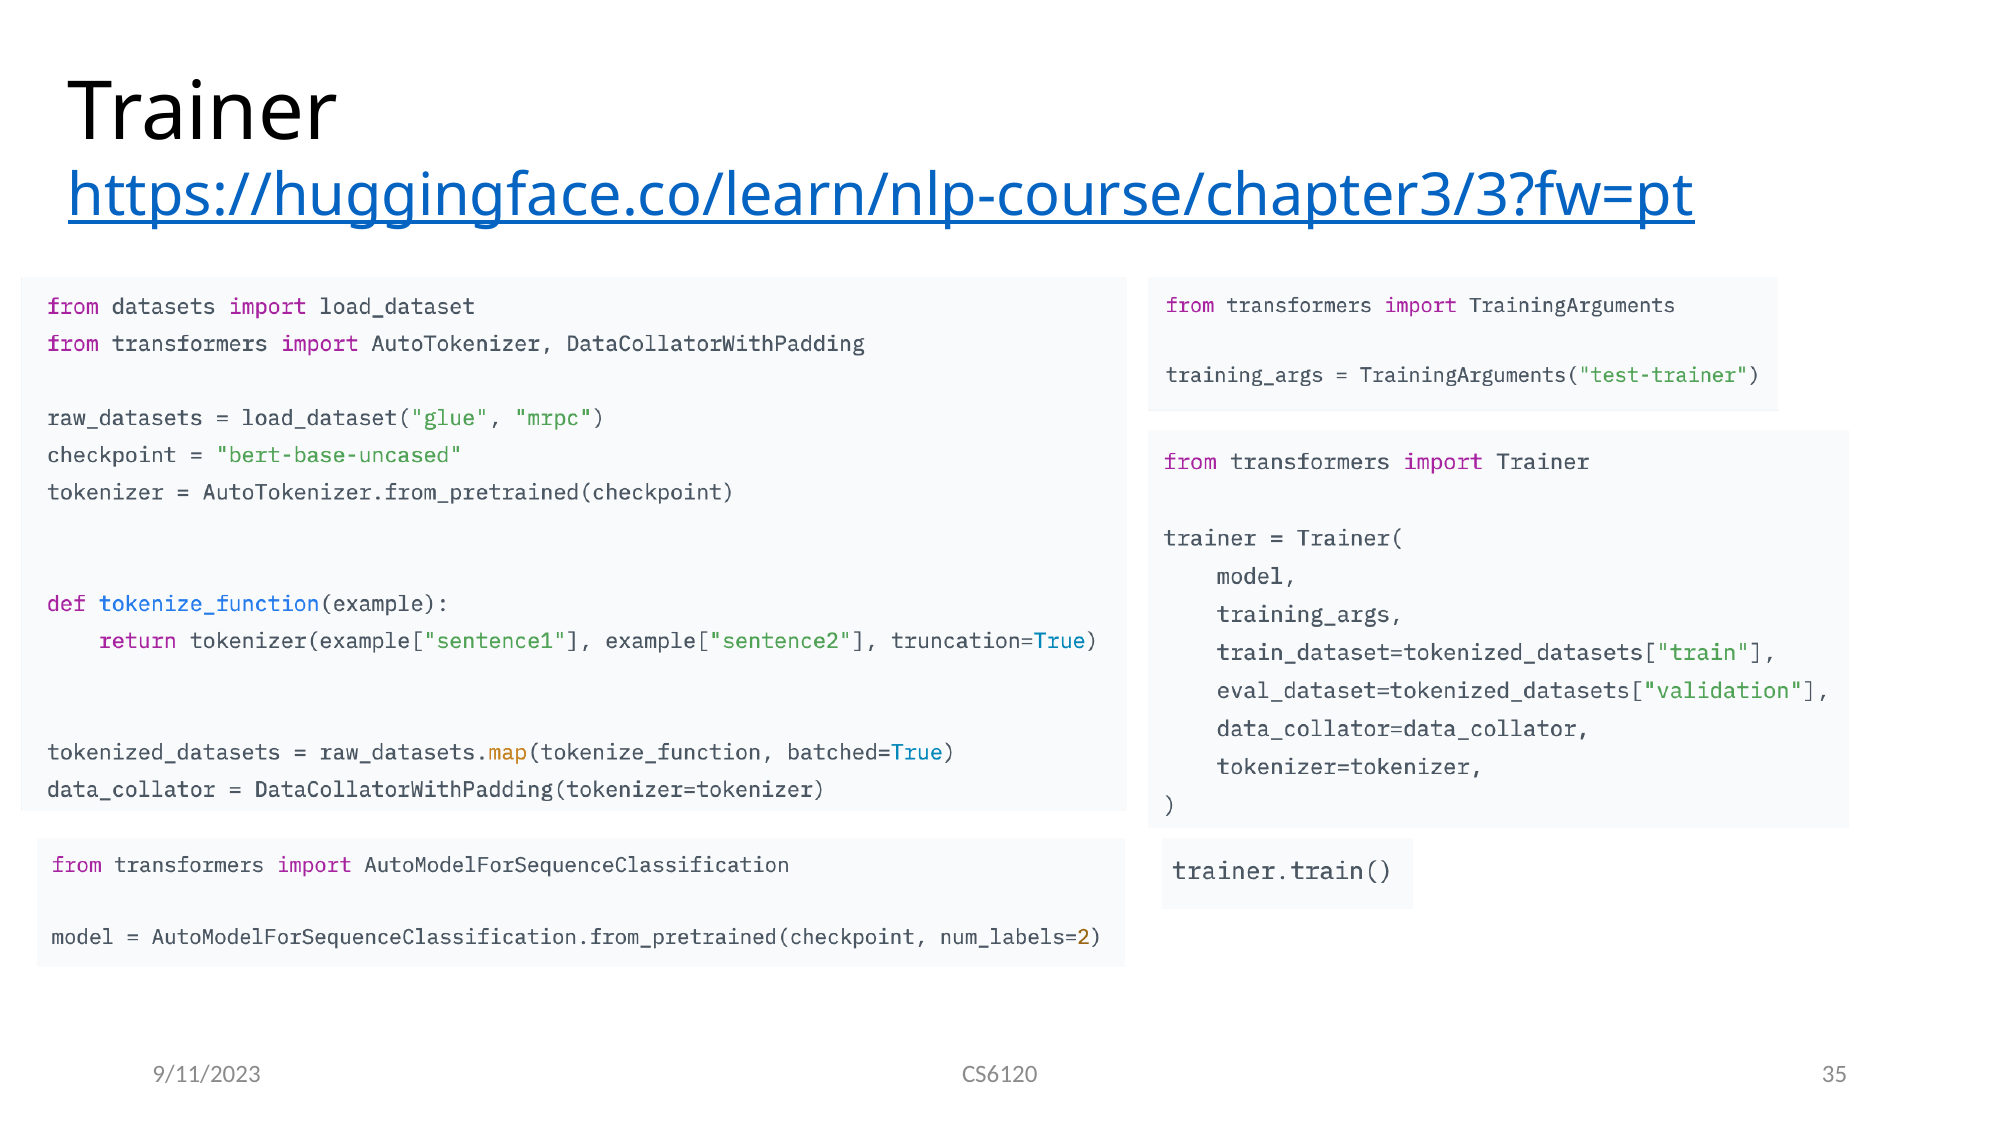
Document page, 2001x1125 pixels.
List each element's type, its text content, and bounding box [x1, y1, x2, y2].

footer CS6120 [662, 1042, 1338, 1103]
slide_number 35 [1412, 1042, 1863, 1103]
picture [21, 277, 1127, 811]
title Trainer https://huggingface.co/learn/nlp-course/chapter3/3?fw=pt [52, 40, 1778, 259]
picture [37, 838, 1125, 967]
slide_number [137, 1042, 588, 1103]
picture [1148, 430, 1849, 828]
picture [1148, 277, 1778, 412]
picture [1162, 838, 1413, 909]
